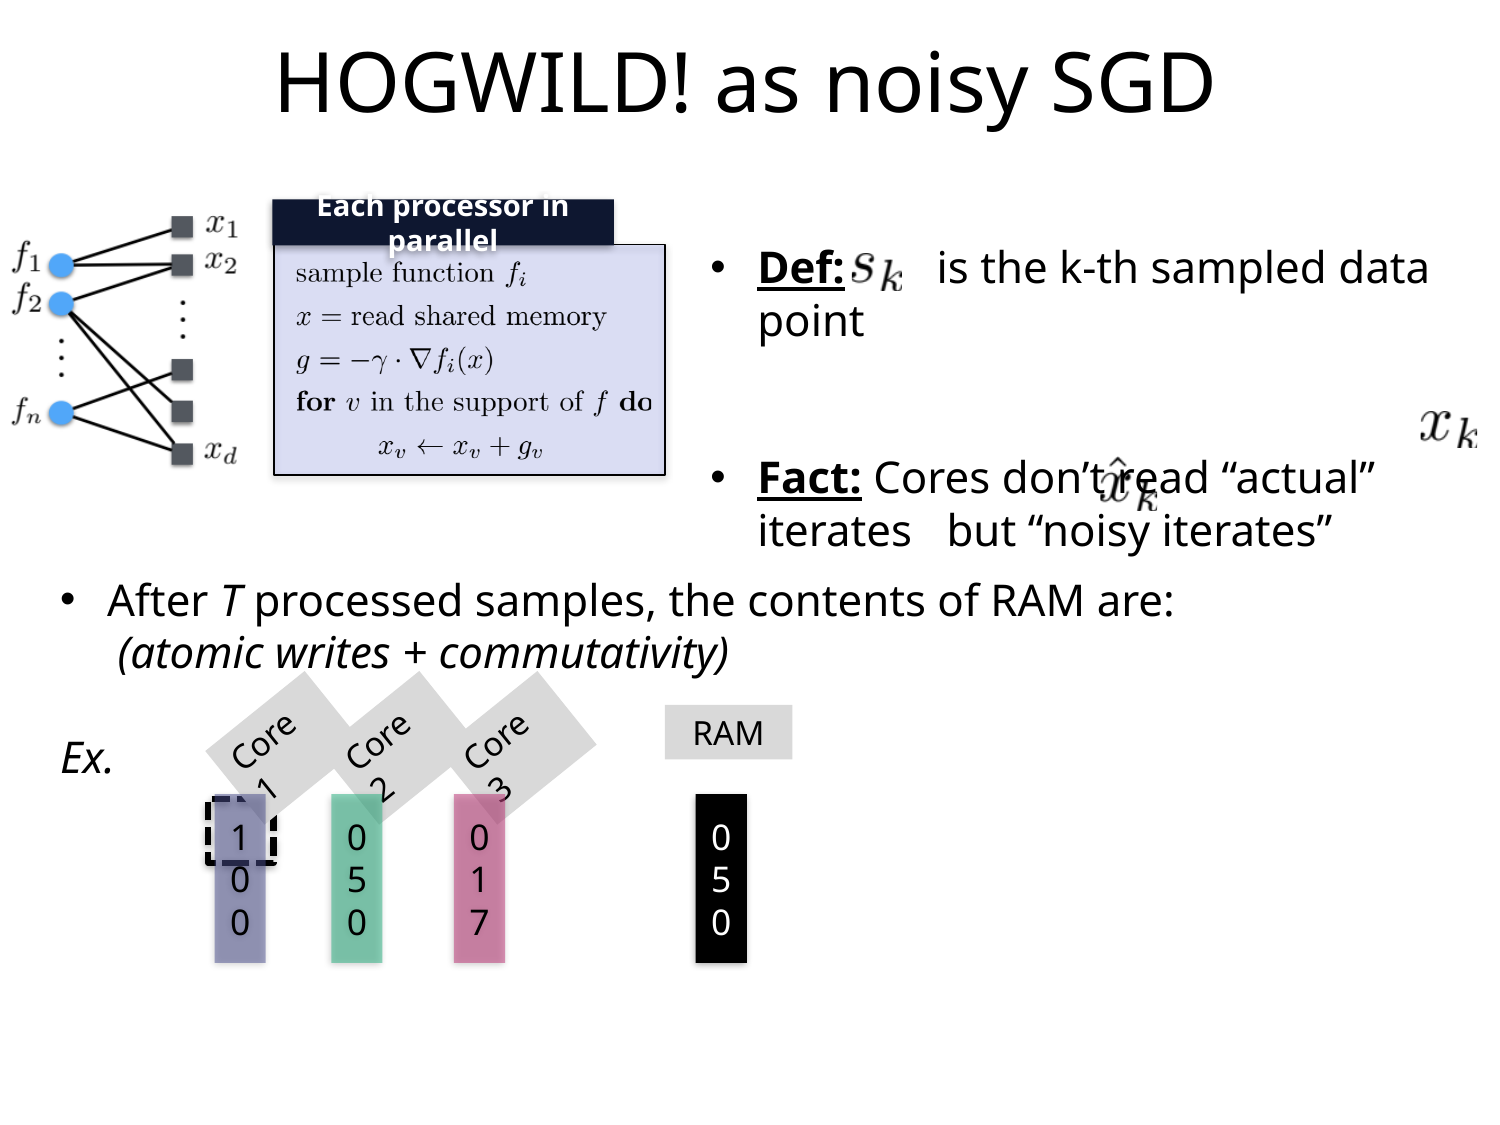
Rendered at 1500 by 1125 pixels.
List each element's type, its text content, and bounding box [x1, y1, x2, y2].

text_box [4, 170, 666, 491]
text_box 050 [331, 793, 383, 964]
text_box 050 [695, 793, 748, 964]
text_box 1 0 0 [214, 793, 266, 964]
text_box After T processed samples, the contents of RAM are: (atomic writes + commutativity) Ex. [45, 564, 1500, 843]
text_box 017 [453, 793, 506, 964]
text_box Core 1 [205, 670, 349, 820]
text_box [45, 142, 1500, 564]
picture [851, 253, 903, 291]
text_box Core 3 [438, 670, 597, 815]
text_box Def: is the k-th sampled data point Fact: Cores don’t read “actual” iterates but “noisy iterates” [695, 232, 1500, 563]
title HOGWILD! as noisy SGD [0, 0, 1500, 173]
text_box Core 2 [319, 670, 466, 819]
picture [1100, 456, 1158, 511]
picture [1420, 411, 1478, 449]
text_box RAM [664, 704, 793, 760]
